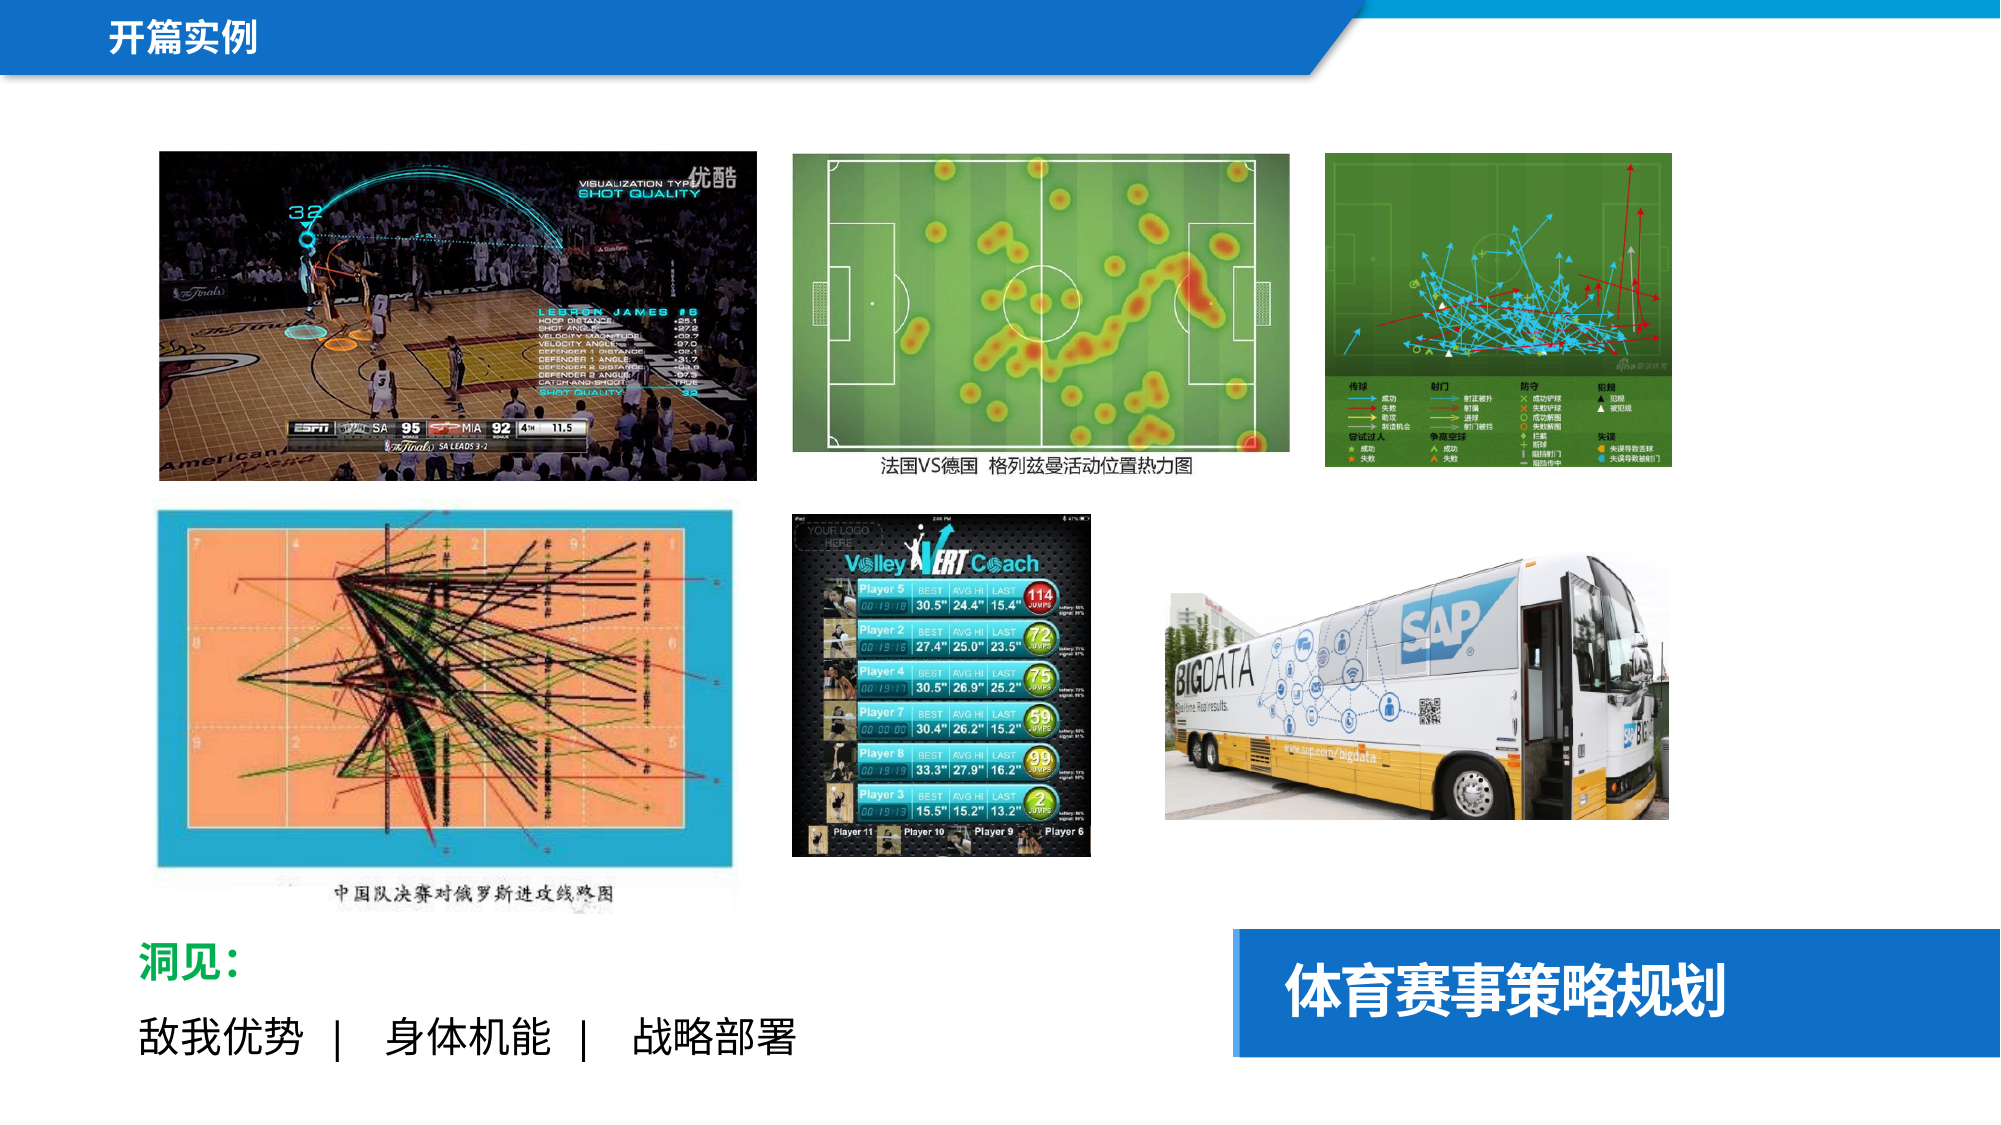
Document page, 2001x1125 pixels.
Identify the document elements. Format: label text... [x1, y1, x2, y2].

picture [792, 153, 1290, 481]
text_box 洞见： 敌我优势 | 身体机能 | 战略部署 [123, 903, 813, 1069]
list 开篇实例 [93, 11, 1138, 68]
picture [159, 151, 757, 481]
picture [145, 498, 743, 914]
list 体育赛事策略规划 [1239, 929, 2000, 1058]
picture [1325, 153, 1672, 467]
picture [792, 514, 1091, 857]
picture [1164, 552, 1669, 820]
